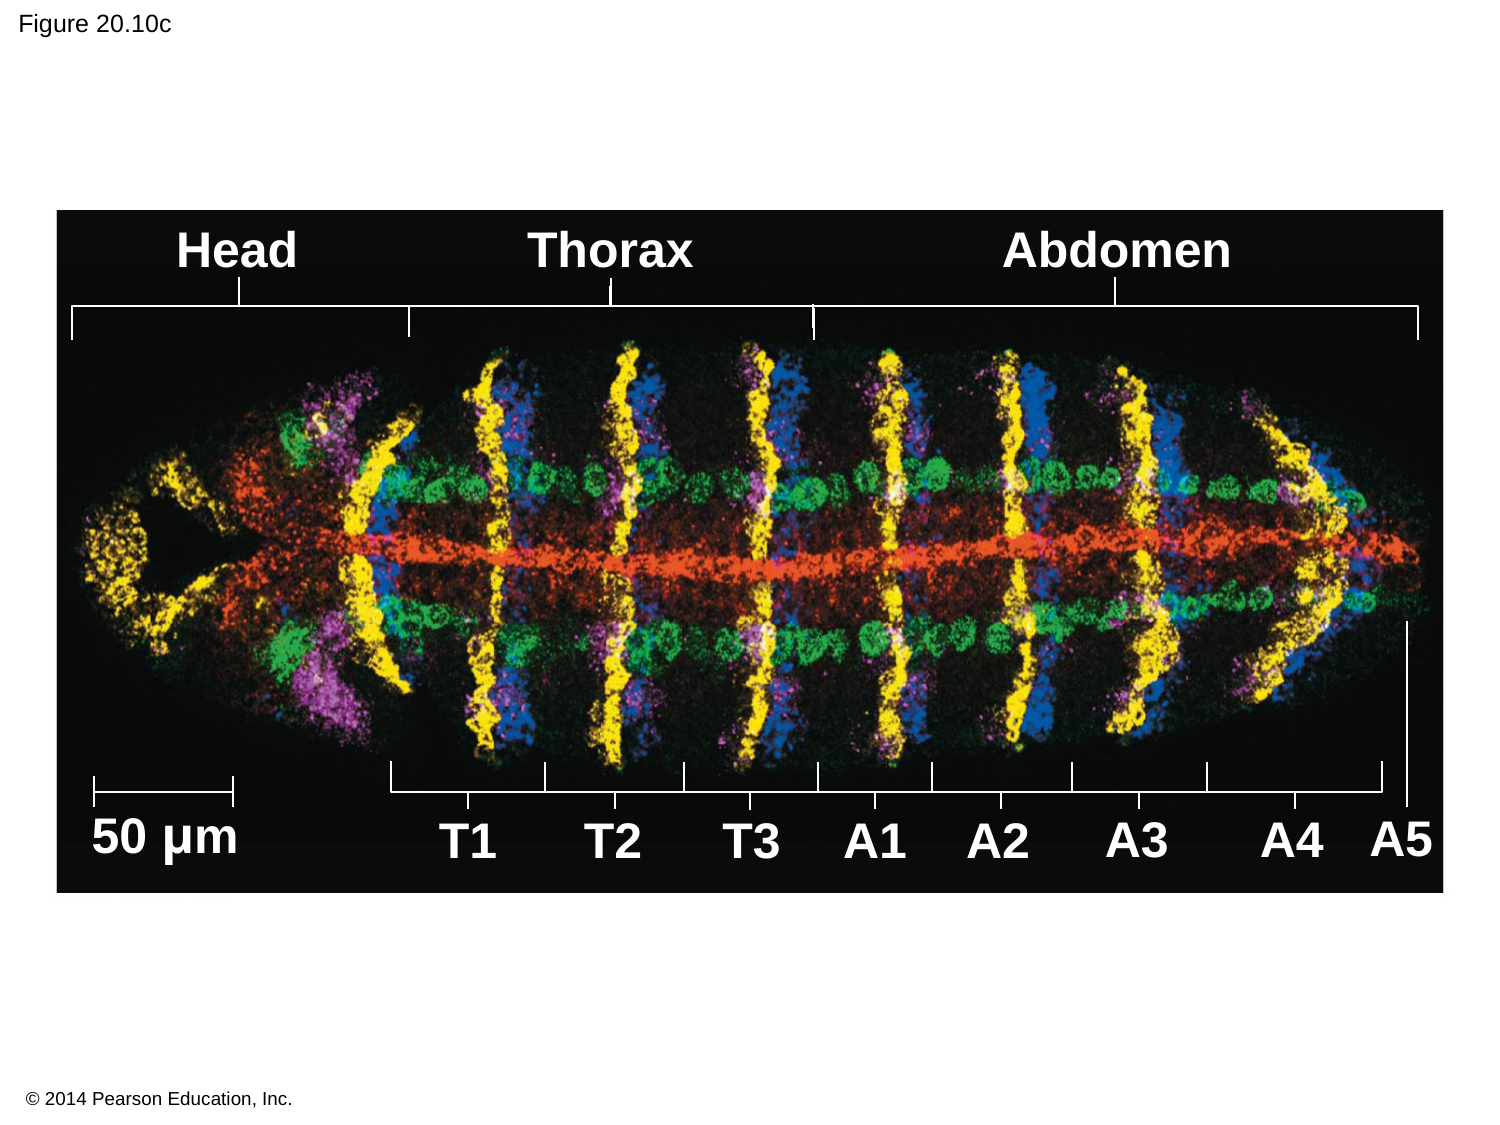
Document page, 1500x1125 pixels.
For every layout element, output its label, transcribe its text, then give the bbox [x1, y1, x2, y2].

title Figure 20.10c [3, 0, 930, 50]
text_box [390, 760, 1383, 810]
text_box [93, 776, 234, 808]
picture [48, 202, 1452, 900]
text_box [71, 276, 1419, 341]
